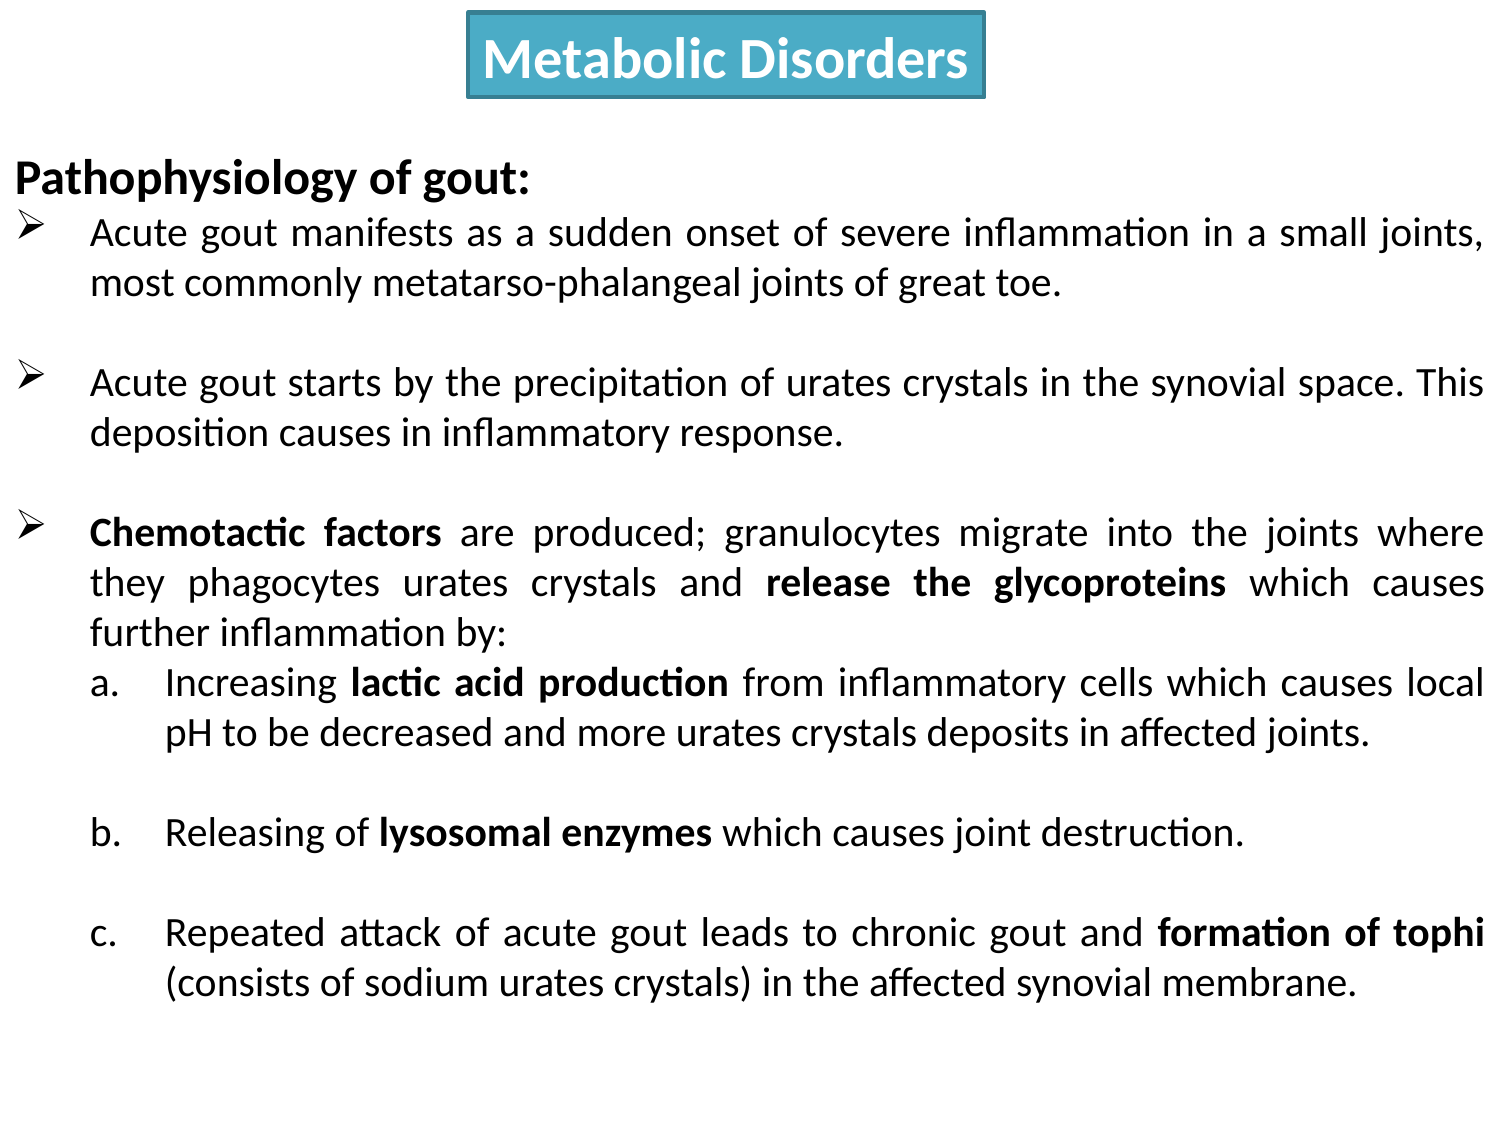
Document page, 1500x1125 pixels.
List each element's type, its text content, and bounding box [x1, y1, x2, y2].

text_box Pathophysiology of gout: Acute gout manifests as a sudden onset of severe inflammation in a small joints, most commonly metatarso-phalangeal joints of great toe. Acute gout starts by the precipitation of urates crystals in the synovial space. This deposition causes in inflammatory response. Chemotactic factors are produced; granulocytes migrate into the joints where they phagocytes urates crystals and release the glycoproteins which causes further inflammation by: Increasing lactic acid production from inflammatory cells which causes local pH to be decreased and more urates crystals deposits in affected joints. Releasing of lysosomal enzymes which causes joint destruction. Repeated attack of acute gout leads to chronic gout and formation of tophi (consists of sodium urates crystals) in the affected synovial membrane. [0, 137, 1500, 1013]
text_box Metabolic Disorders [466, 10, 986, 99]
